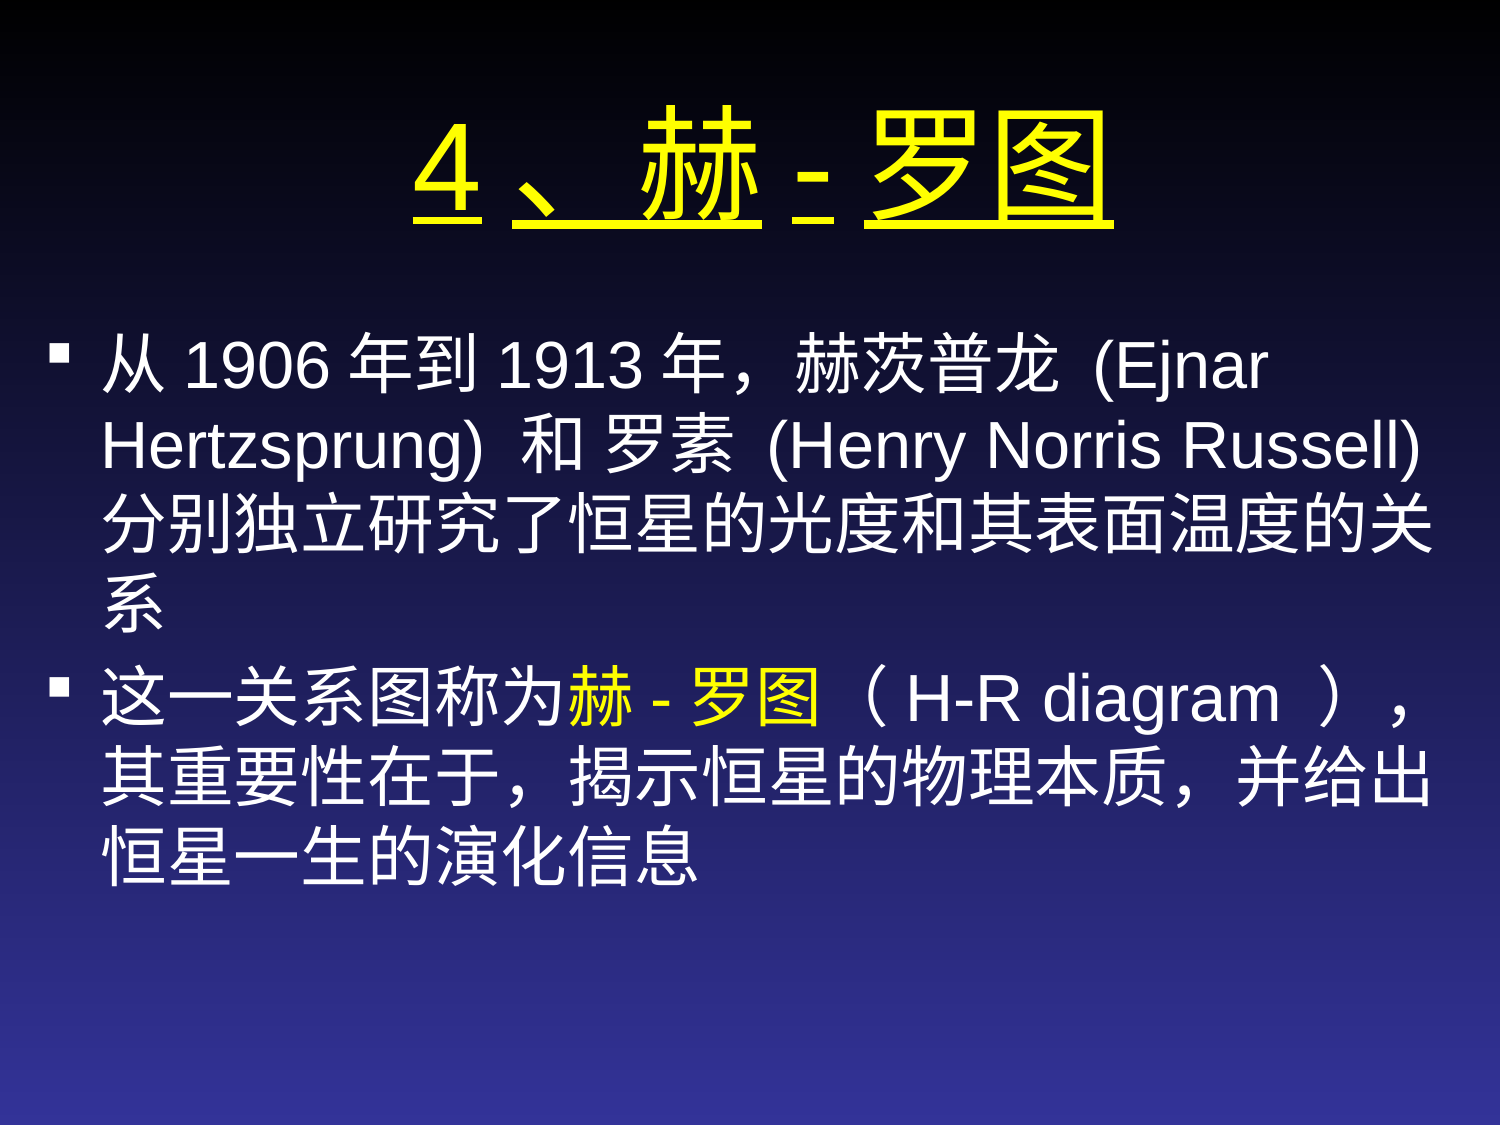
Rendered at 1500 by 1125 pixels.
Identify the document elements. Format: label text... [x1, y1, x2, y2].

title 4、赫-罗图 [63, 66, 1464, 256]
list 从1906年到1913年，赫茨普龙 (Ejnar Hertzsprung) 和 罗素 (Henry Norris Russell)分别独立研究了恒星的光度和其表面温度的关系 这一关系图称为赫-罗图（H-R diagram ），其重要性在于，揭示恒星的物理本质，并给出恒星一生的演化信息 [29, 314, 1467, 929]
